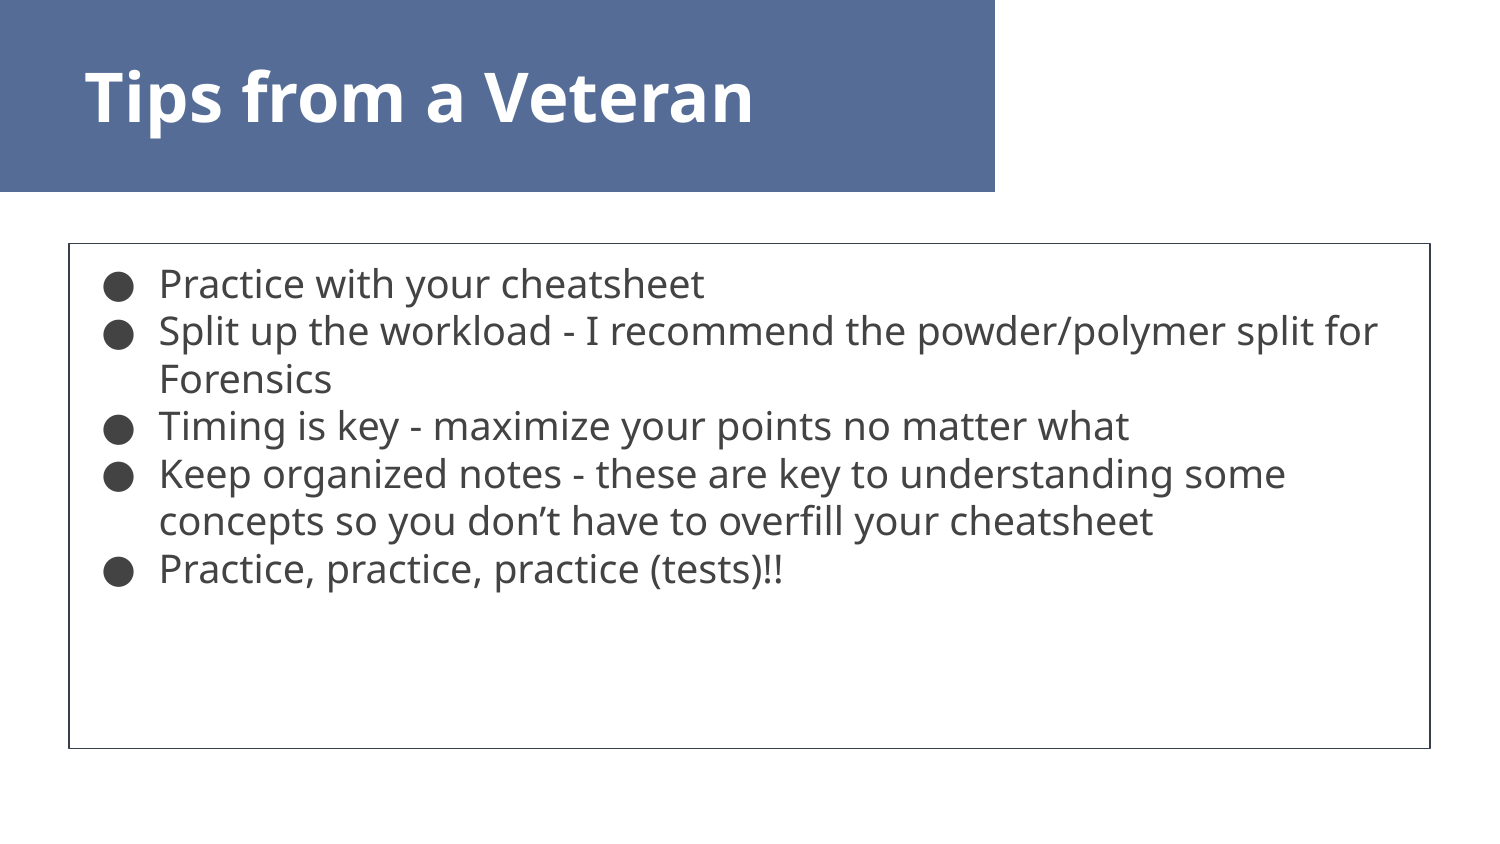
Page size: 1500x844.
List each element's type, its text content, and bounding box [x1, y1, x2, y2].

title Tips from a Veteran [69, 39, 824, 211]
text_box Practice with your cheatsheet Split up the workload - I recommend the powder/polymer split for Forensics Timing is key - maximize your points no matter what Keep organized notes - these are key to understanding some concepts so you don’t have to overfill your cheatsheet Practice, practice, practice (tests)!! [68, 243, 1431, 749]
text_box [0, 0, 995, 192]
